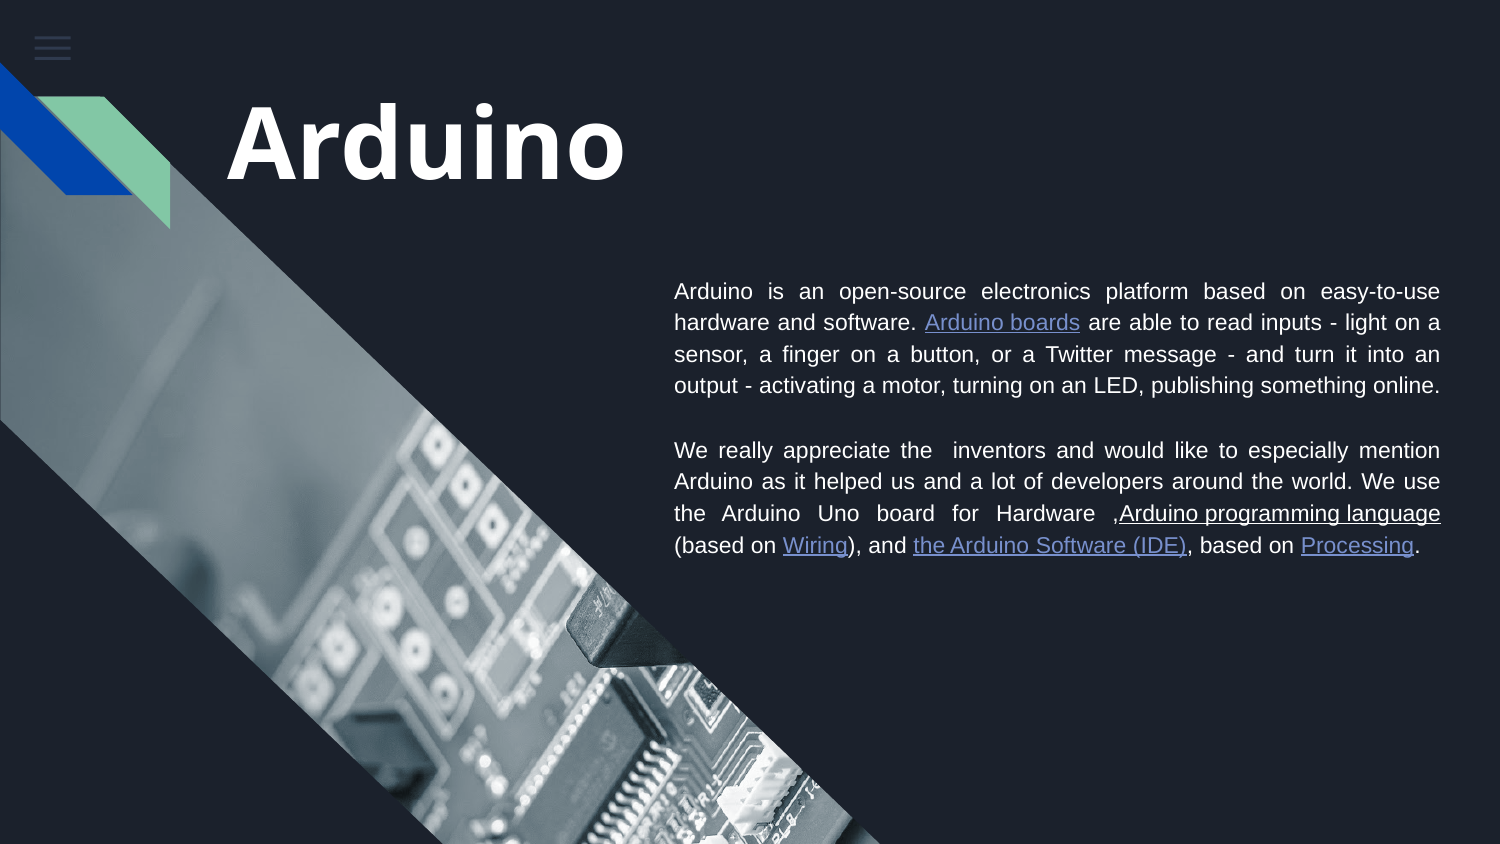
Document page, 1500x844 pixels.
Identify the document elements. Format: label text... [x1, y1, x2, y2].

list Arduino is an open-source electronics platform based on easy-to-use hardware and software. Arduino boards are able to read inputs - light on a sensor, a finger on a button, or a Twitter message - and turn it into an output - activating a motor, turning on an LED, publishing something online. We really appreciate the inventors and would like to especially mention Arduino as it helped us and a lot of developers around the world. We use the Arduino Uno board for Hardware ,Arduino programming language (based on Wiring), and the Arduino Software (IDE), based on Processing. [659, 257, 1457, 602]
title Arduino [212, 64, 1368, 215]
picture [0, 97, 880, 844]
